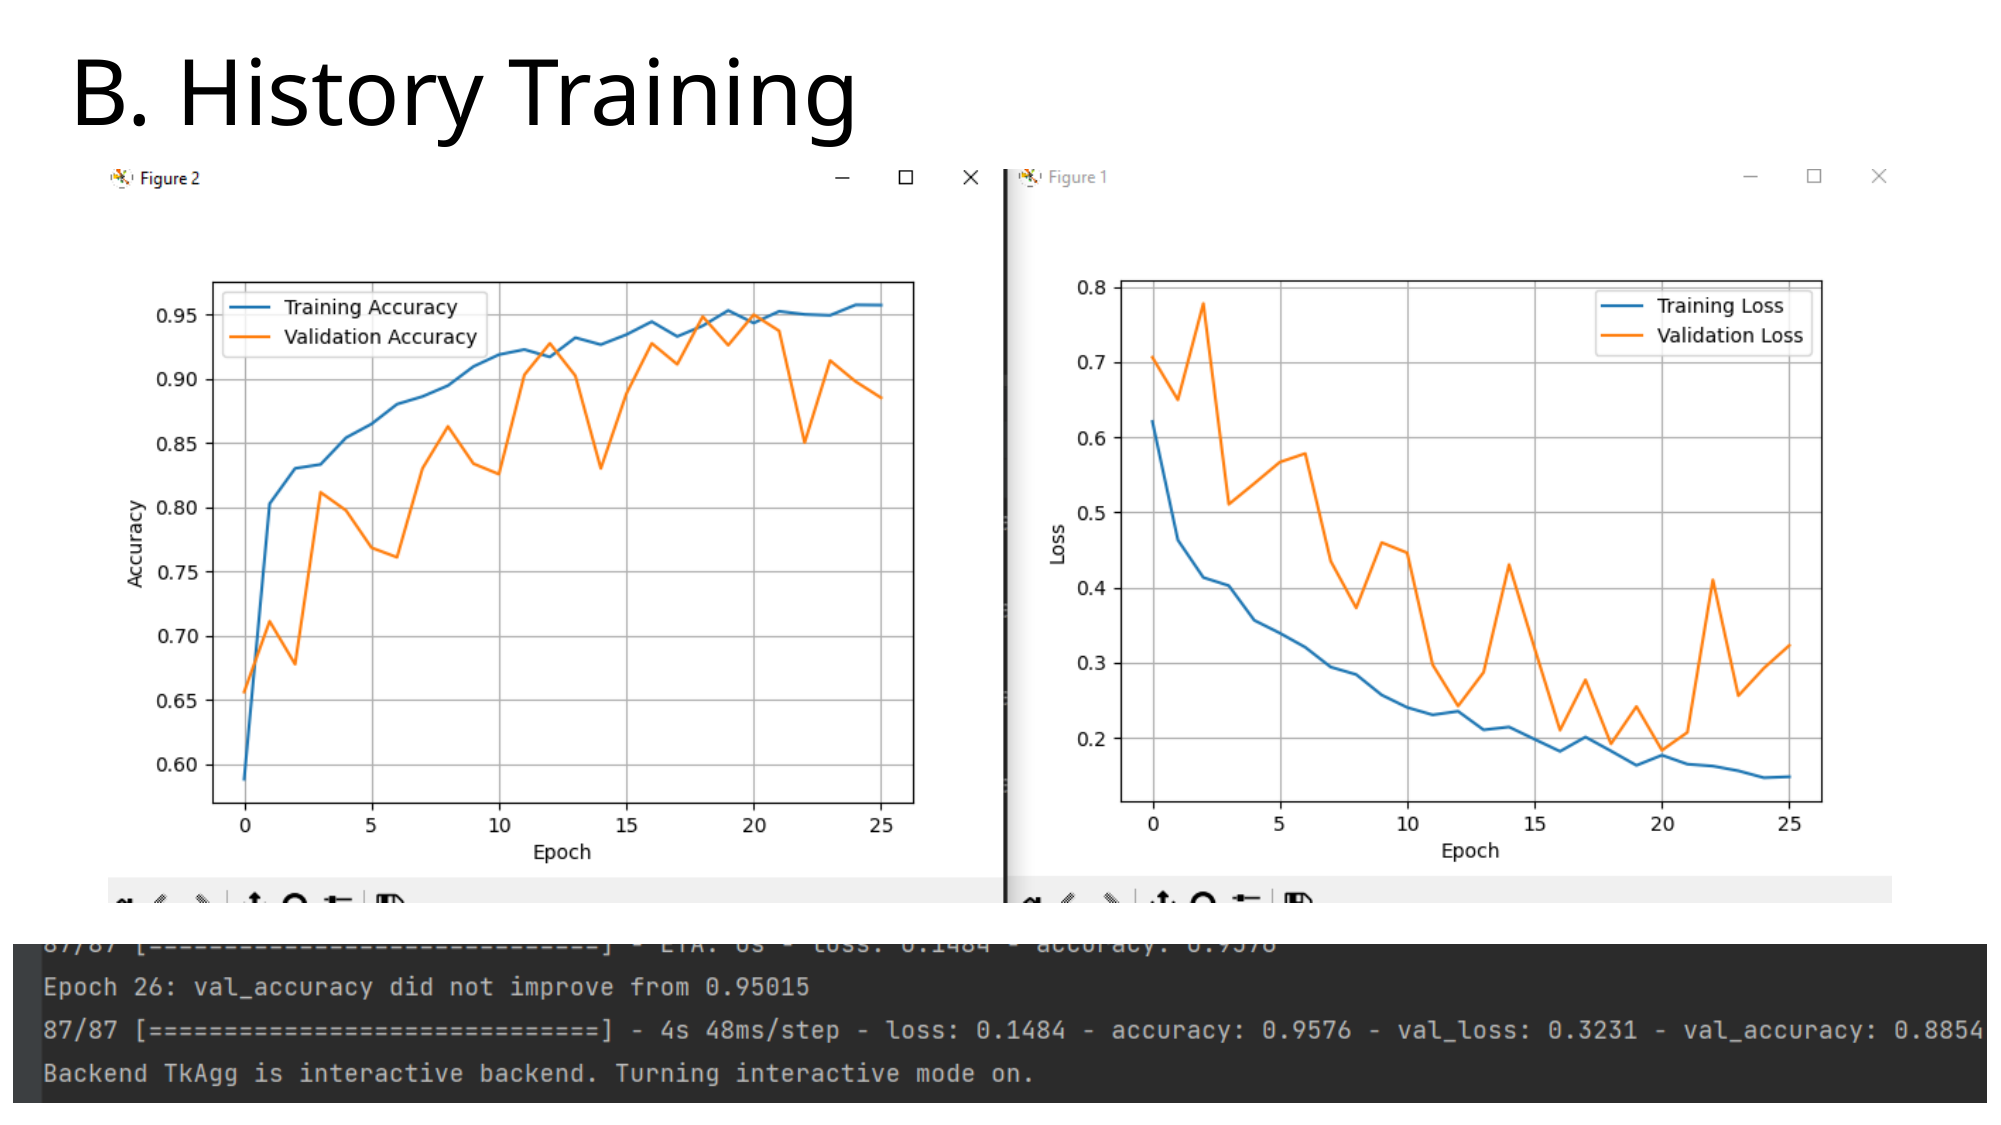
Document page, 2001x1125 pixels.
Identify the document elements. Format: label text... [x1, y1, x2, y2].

picture [13, 944, 1987, 1103]
picture [108, 169, 1892, 903]
title B. History Training [54, 21, 1780, 170]
